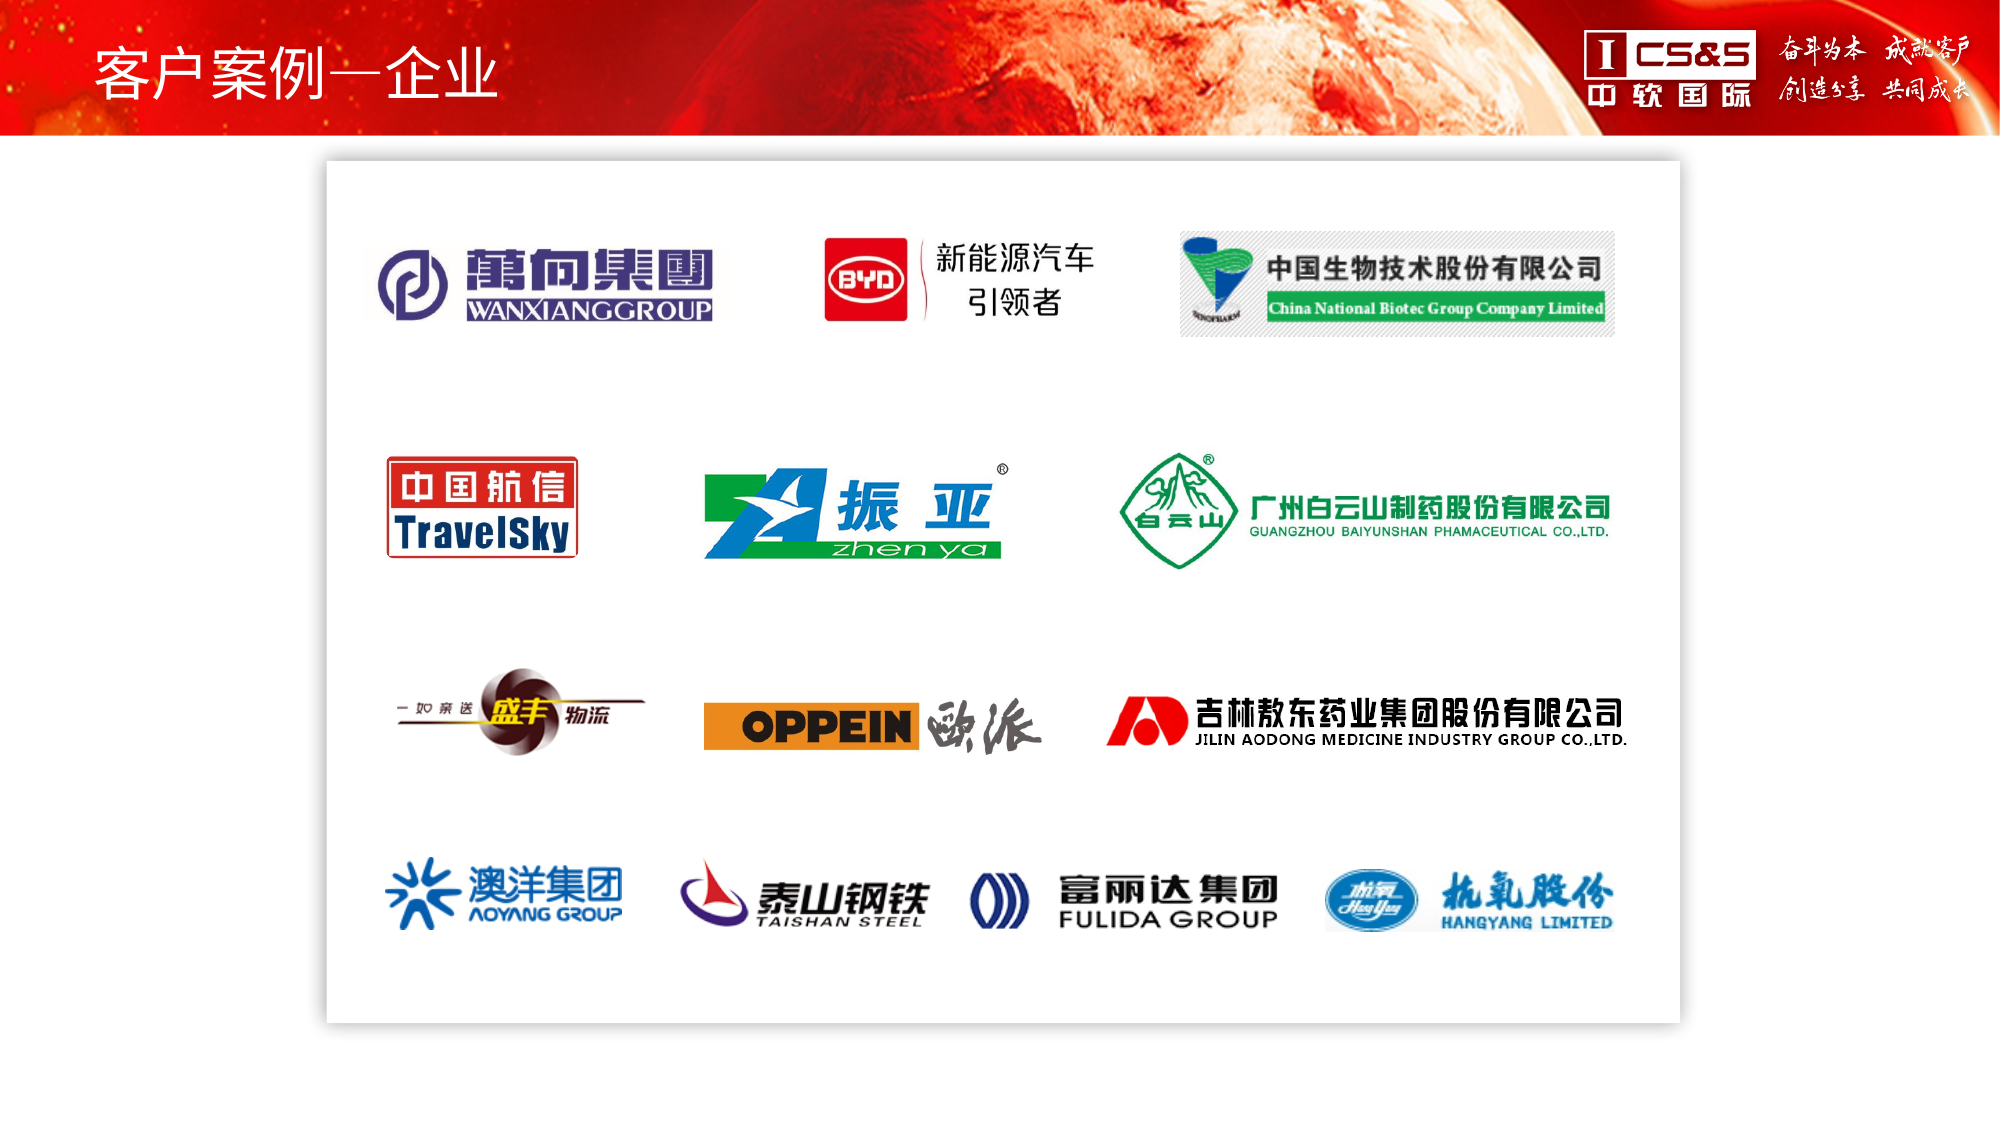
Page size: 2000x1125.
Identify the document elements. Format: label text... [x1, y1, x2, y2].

text_box [326, 160, 1681, 1024]
title 客户案例—企业 [78, 19, 1514, 126]
picture [0, 0, 2000, 1125]
